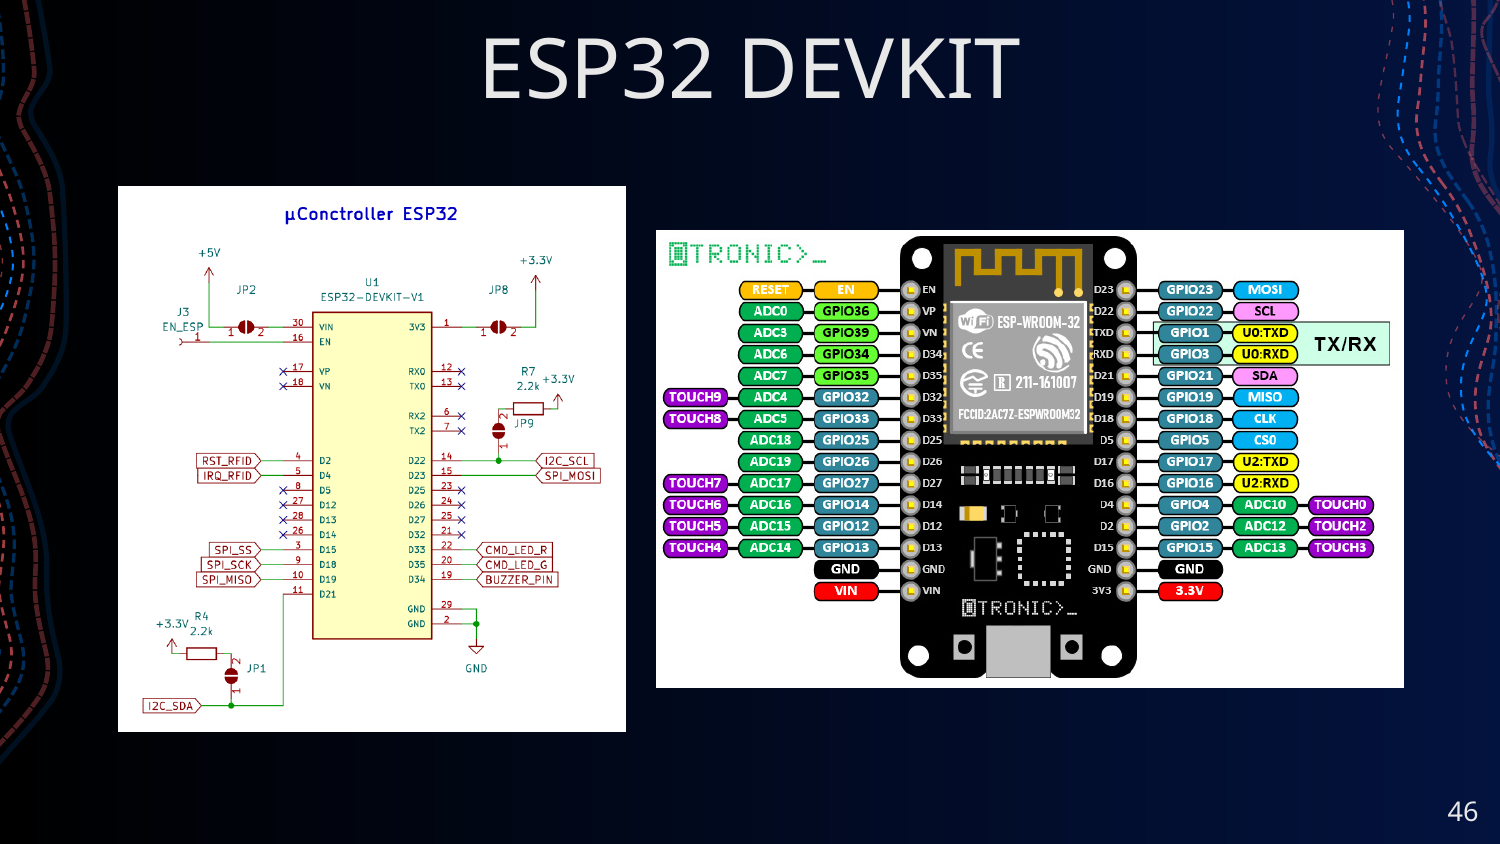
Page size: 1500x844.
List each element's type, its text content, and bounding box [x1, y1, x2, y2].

picture [656, 230, 1404, 689]
picture [117, 186, 626, 733]
title ESP32 DEVKIT [118, 0, 1382, 103]
slide_number ‹#› [1403, 779, 1494, 844]
